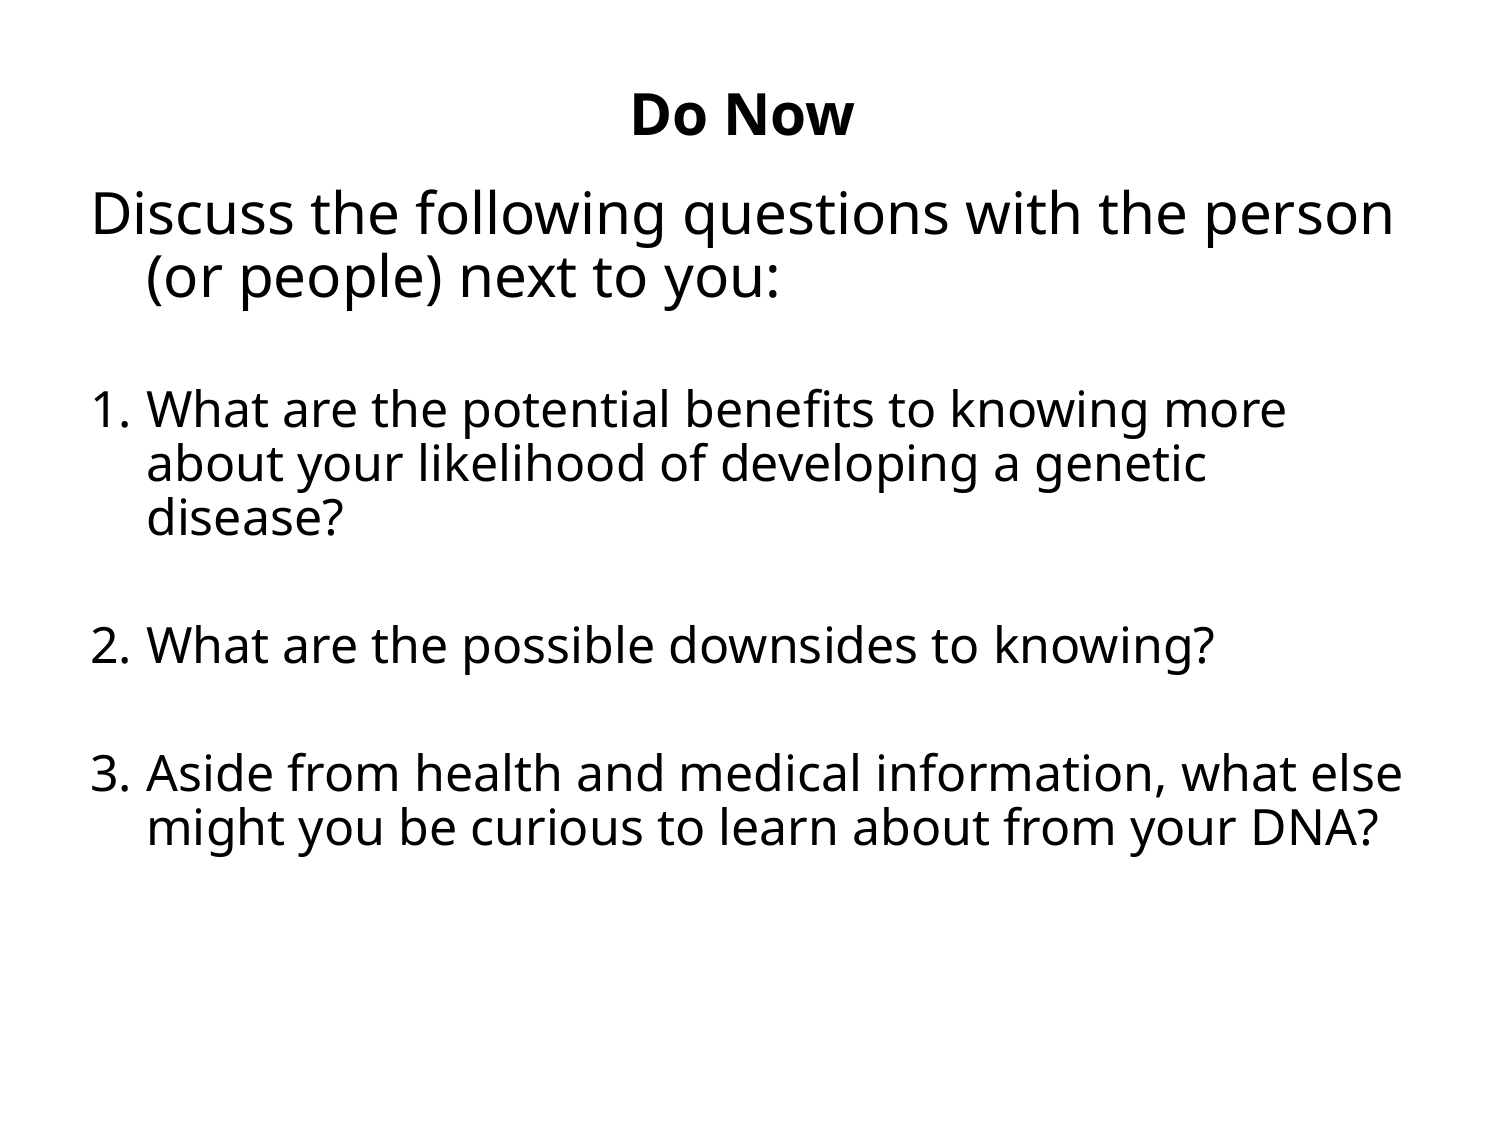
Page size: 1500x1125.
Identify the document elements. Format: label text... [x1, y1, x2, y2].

list Do Now Discuss the following questions with the person (or people) next to you: What are the potential benefits to knowing more about your likelihood of developing a genetic disease? What are the possible downsides to knowing? Aside from health and medical information, what else might you be curious to learn about from your DNA? [75, 77, 1425, 991]
